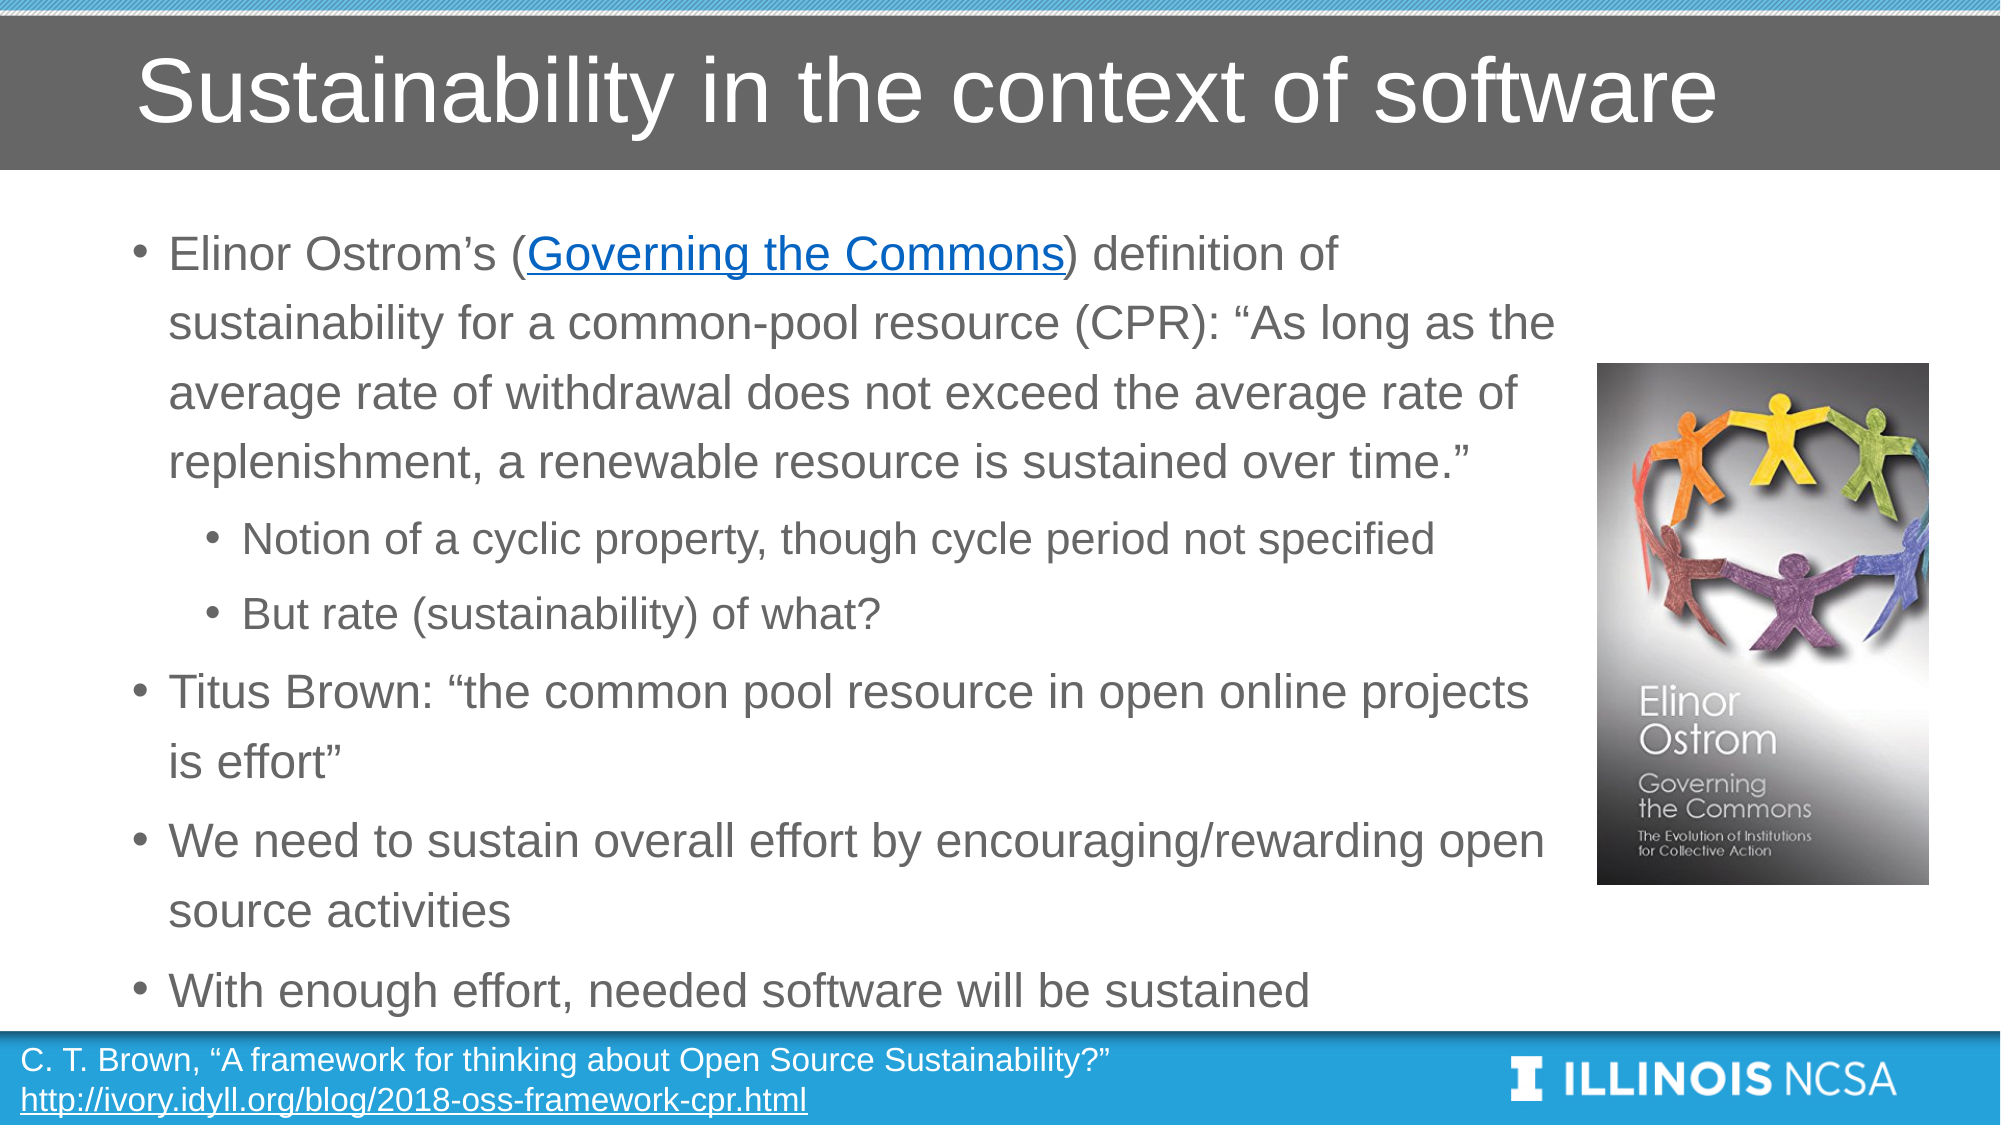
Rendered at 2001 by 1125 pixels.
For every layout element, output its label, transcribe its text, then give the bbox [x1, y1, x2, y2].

text_box C. T. Brown, “A framework for thinking about Open Source Sustainability?” http://ivory.idyll.org/blog/2018-oss-framework-cpr.html [5, 1030, 1127, 1125]
title Sustainability in the context of software [0, 15, 2000, 170]
picture [0, 0, 2001, 1125]
list Elinor Ostrom’s (Governing the Commons) definition of sustainability for a common-pool resource (CPR): “As long as the average rate of withdrawal does not exceed the average rate of replenishment, a renewable resource is sustained over time.” Notion of a cyclic property, though cycle period not specified But rate (sustainability) of what? Titus Brown: “the common pool resource in open online projects is effort” We need to sustain overall effort by encouraging/rewarding open source activities With enough effort, needed software will be sustained [131, 210, 1571, 1031]
